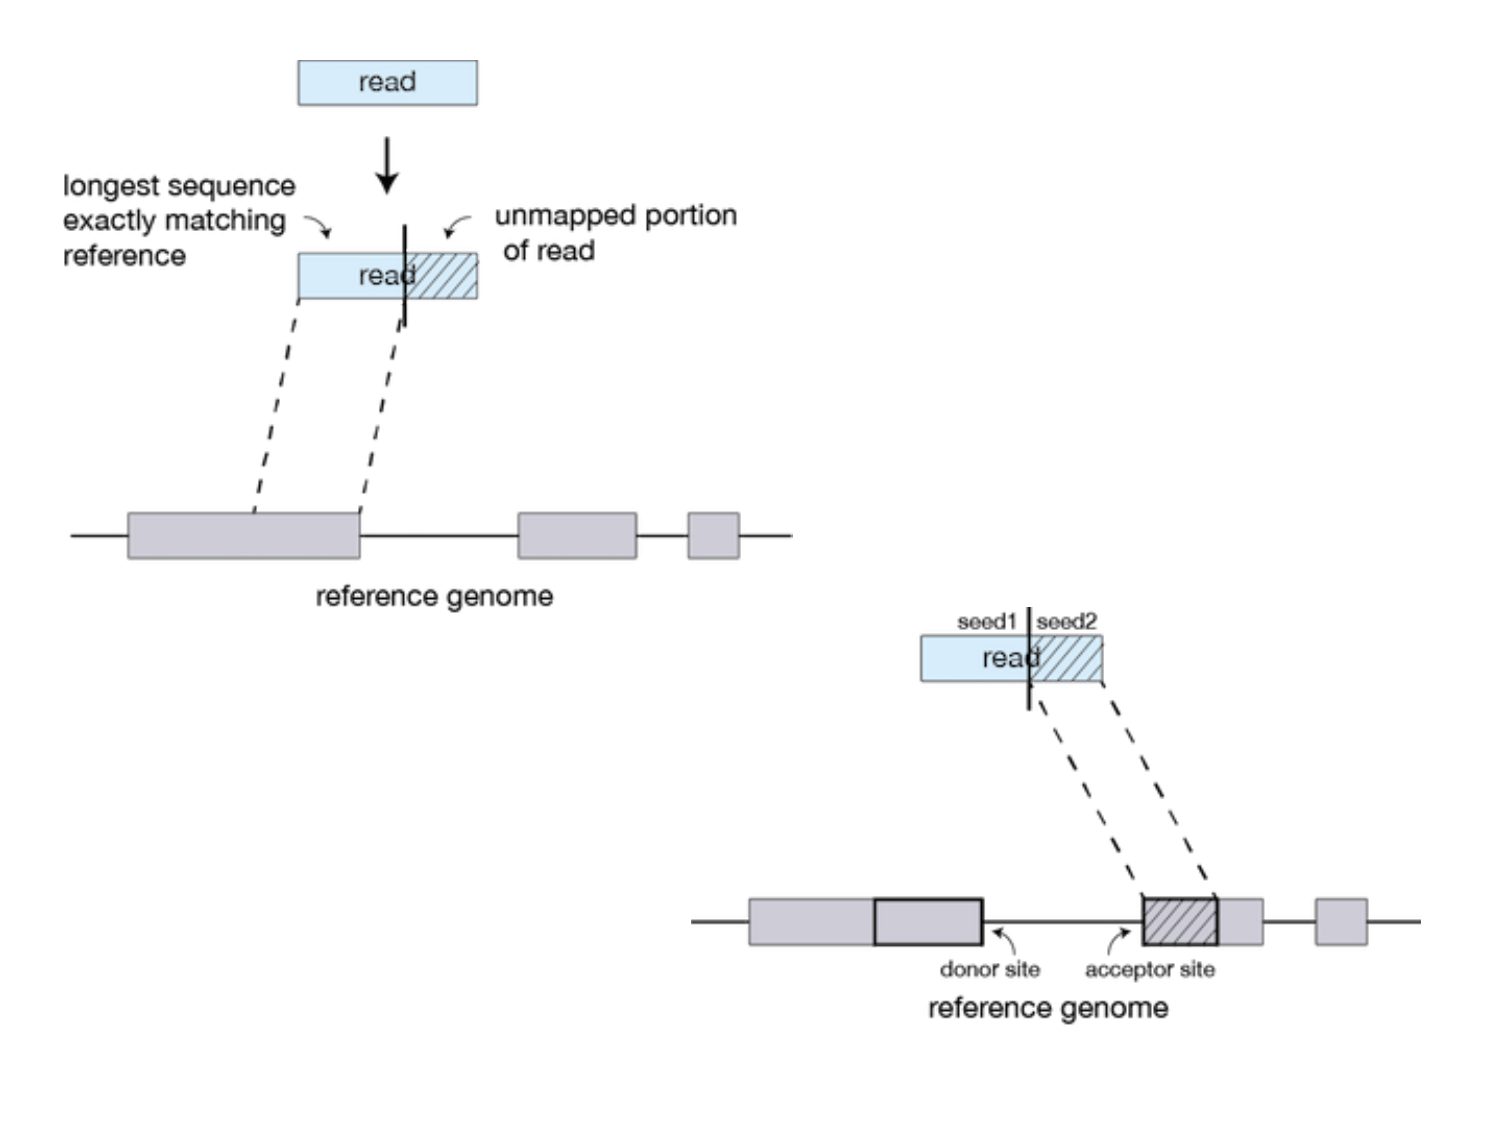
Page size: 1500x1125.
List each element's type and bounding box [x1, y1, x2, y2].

picture [63, 60, 1421, 1033]
